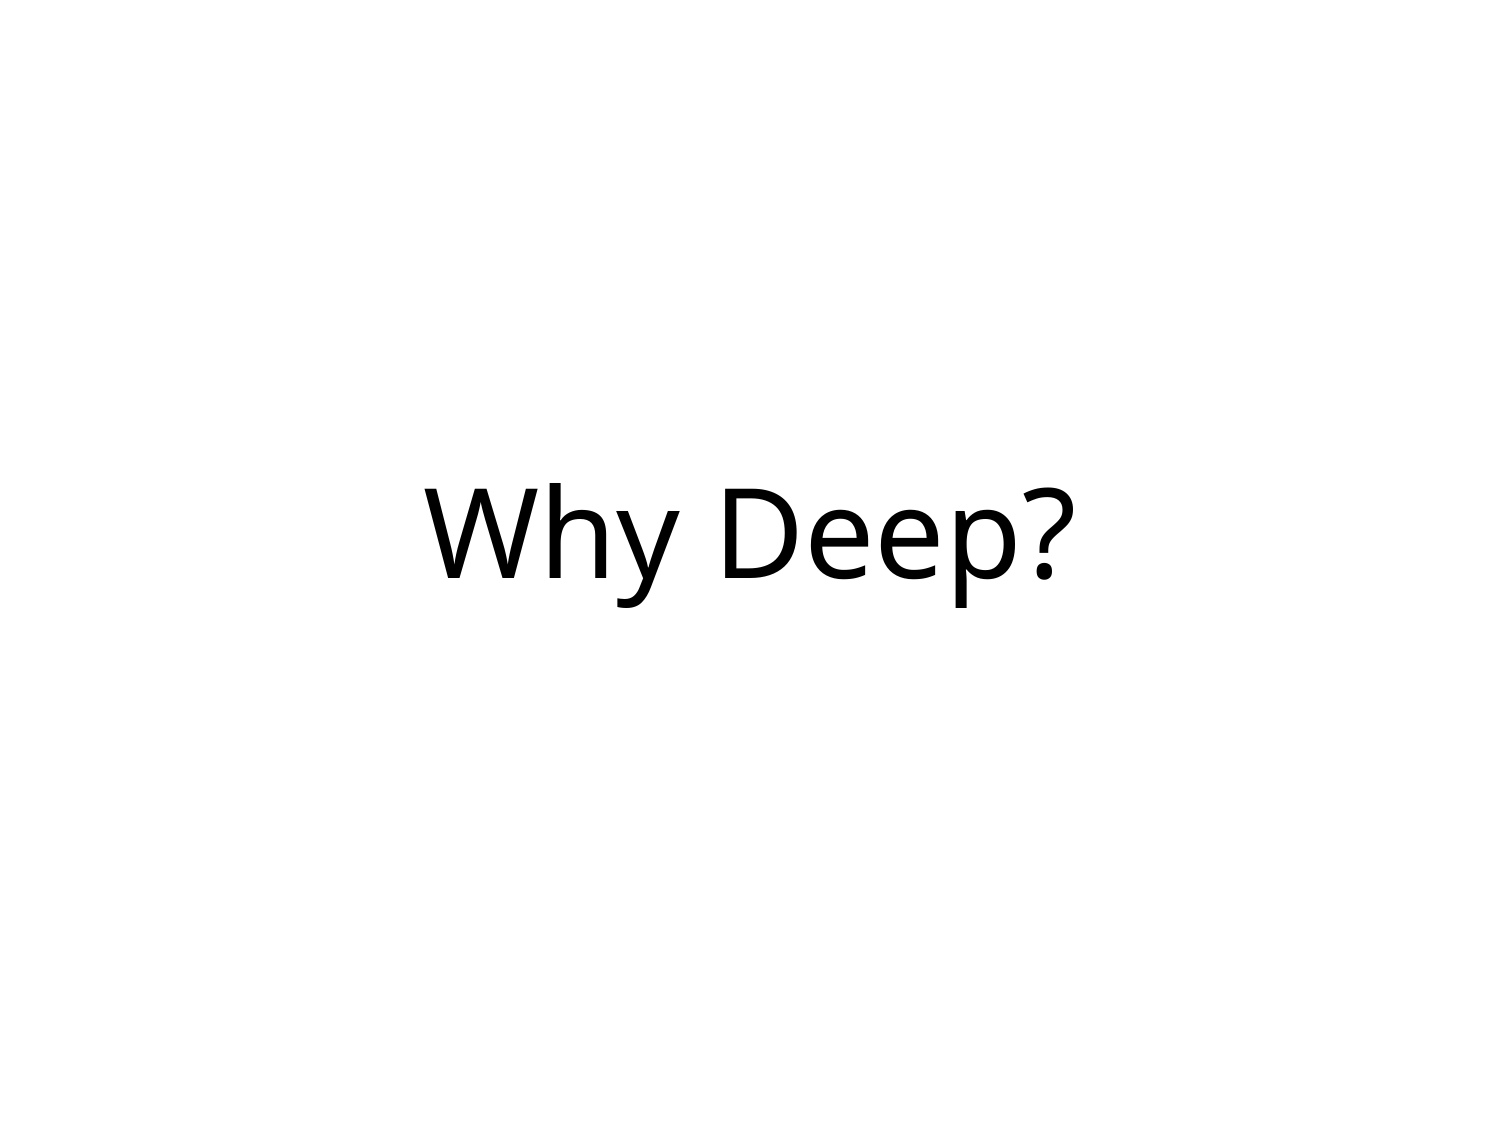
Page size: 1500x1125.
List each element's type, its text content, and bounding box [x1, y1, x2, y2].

title Why Deep? [112, 221, 1388, 613]
